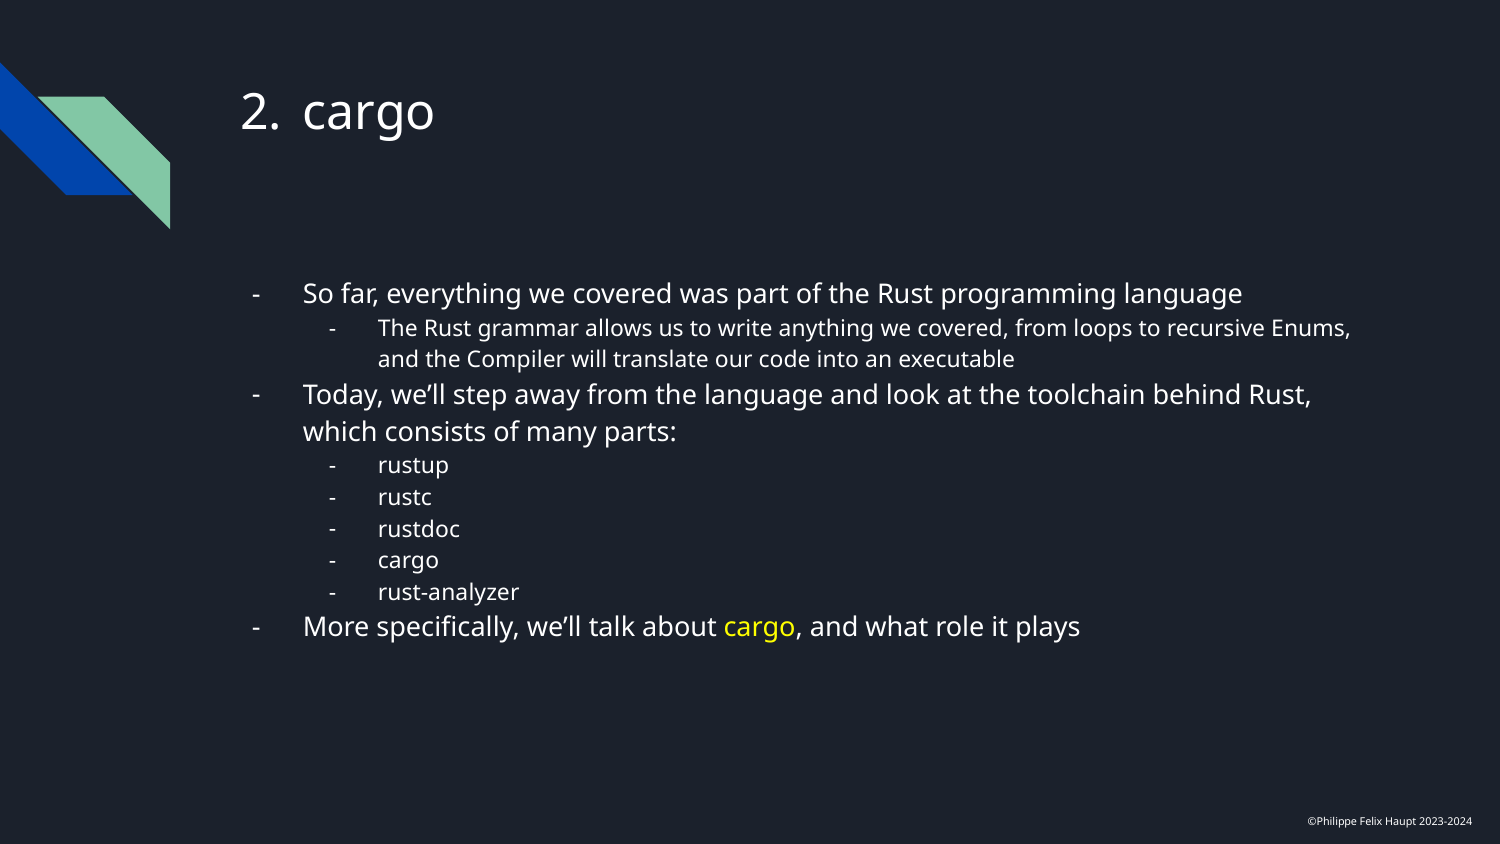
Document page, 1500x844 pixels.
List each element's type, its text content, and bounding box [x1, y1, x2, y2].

list So far, everything we covered was part of the Rust programming language The Rust grammar allows us to write anything we covered, from loops to recursive Enums, and the Compiler will translate our code into an executable Today, we’ll step away from the language and look at the toolchain behind Rust, which consists of many parts: rustup rustc rustdoc cargo rust-analyzer More specifically, we’ll talk about cargo, and what role it plays [212, 257, 1368, 808]
title cargo [212, 64, 1368, 215]
text_box ©Philippe Felix Haupt 2023-2024 [1292, 801, 1500, 844]
